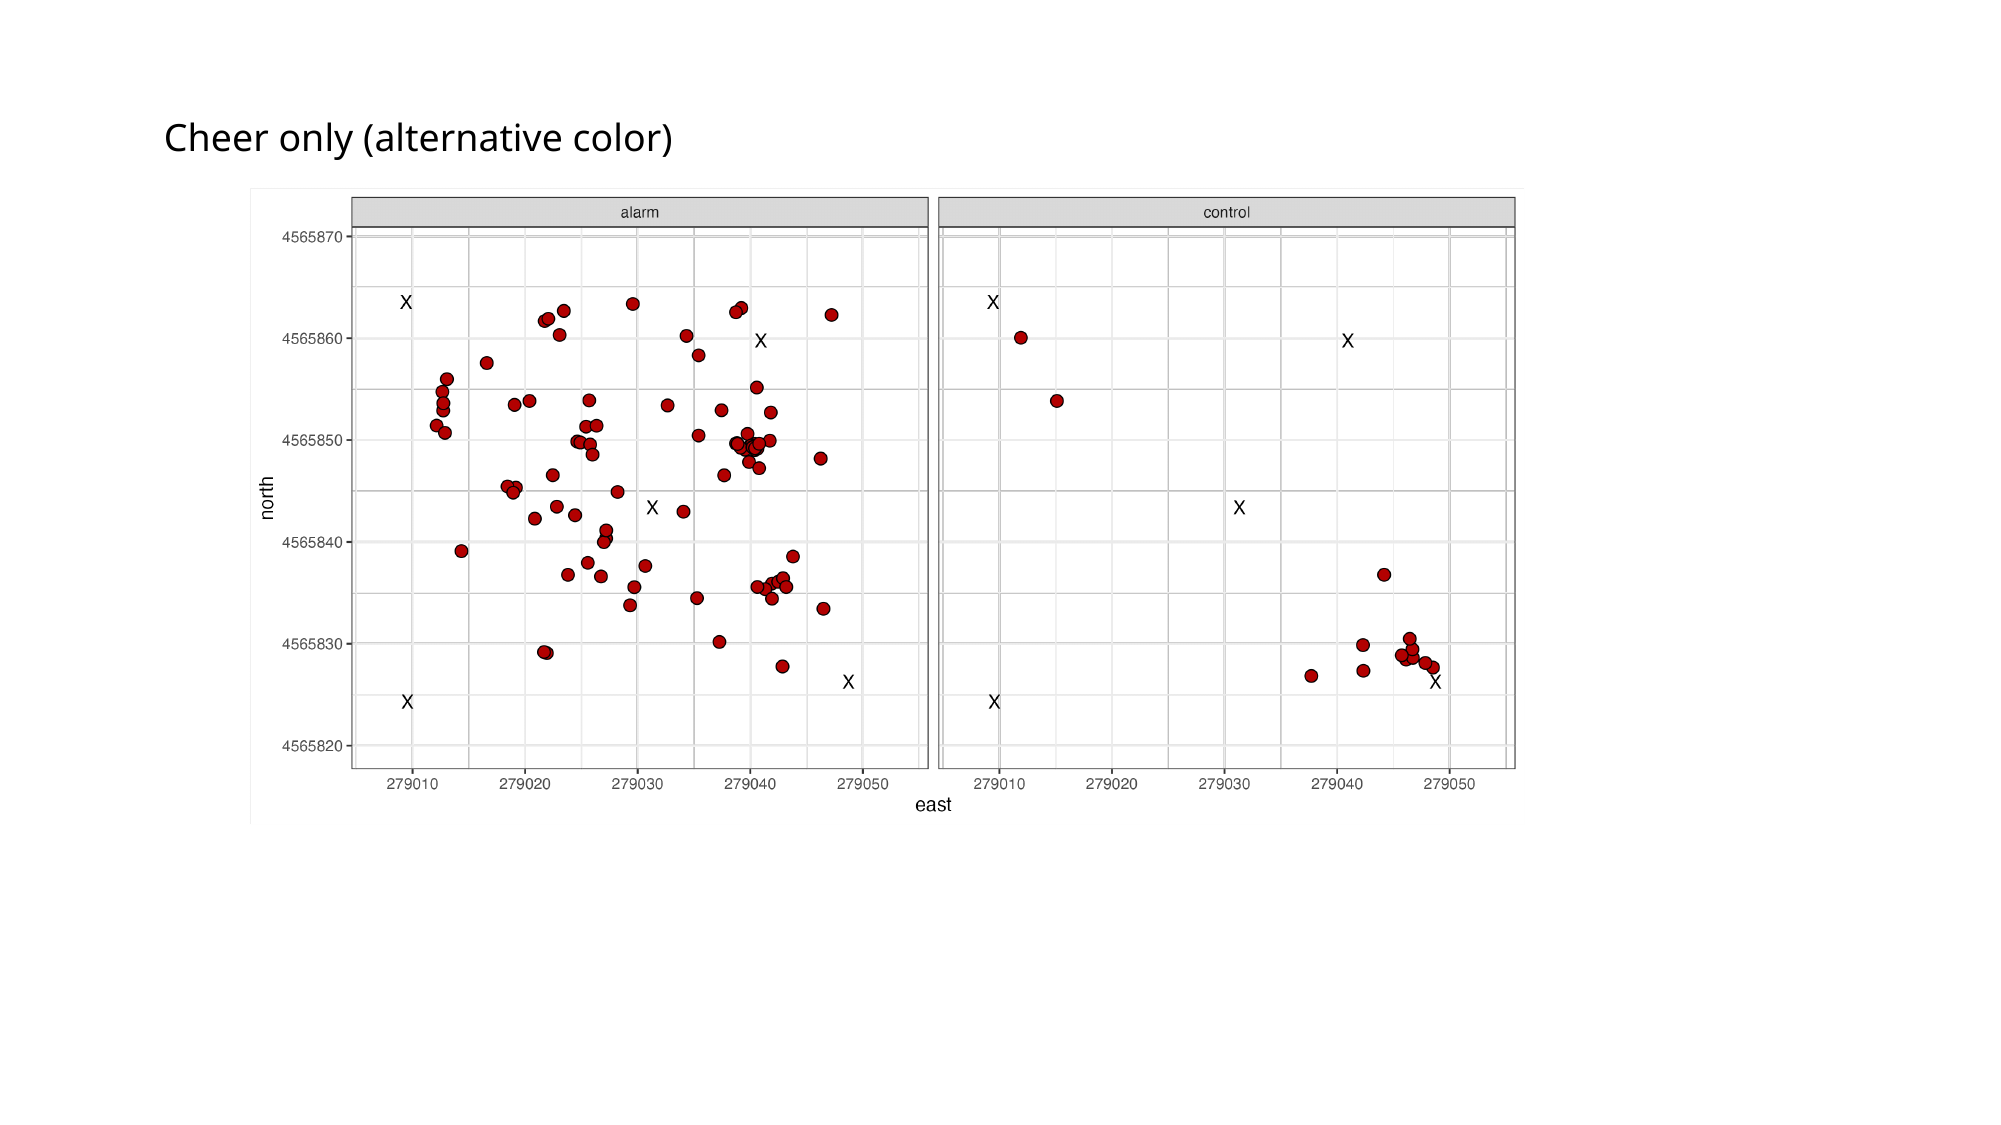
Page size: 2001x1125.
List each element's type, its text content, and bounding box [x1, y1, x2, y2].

text_box Cheer only (alternative color) [149, 106, 688, 166]
picture [249, 186, 1526, 826]
